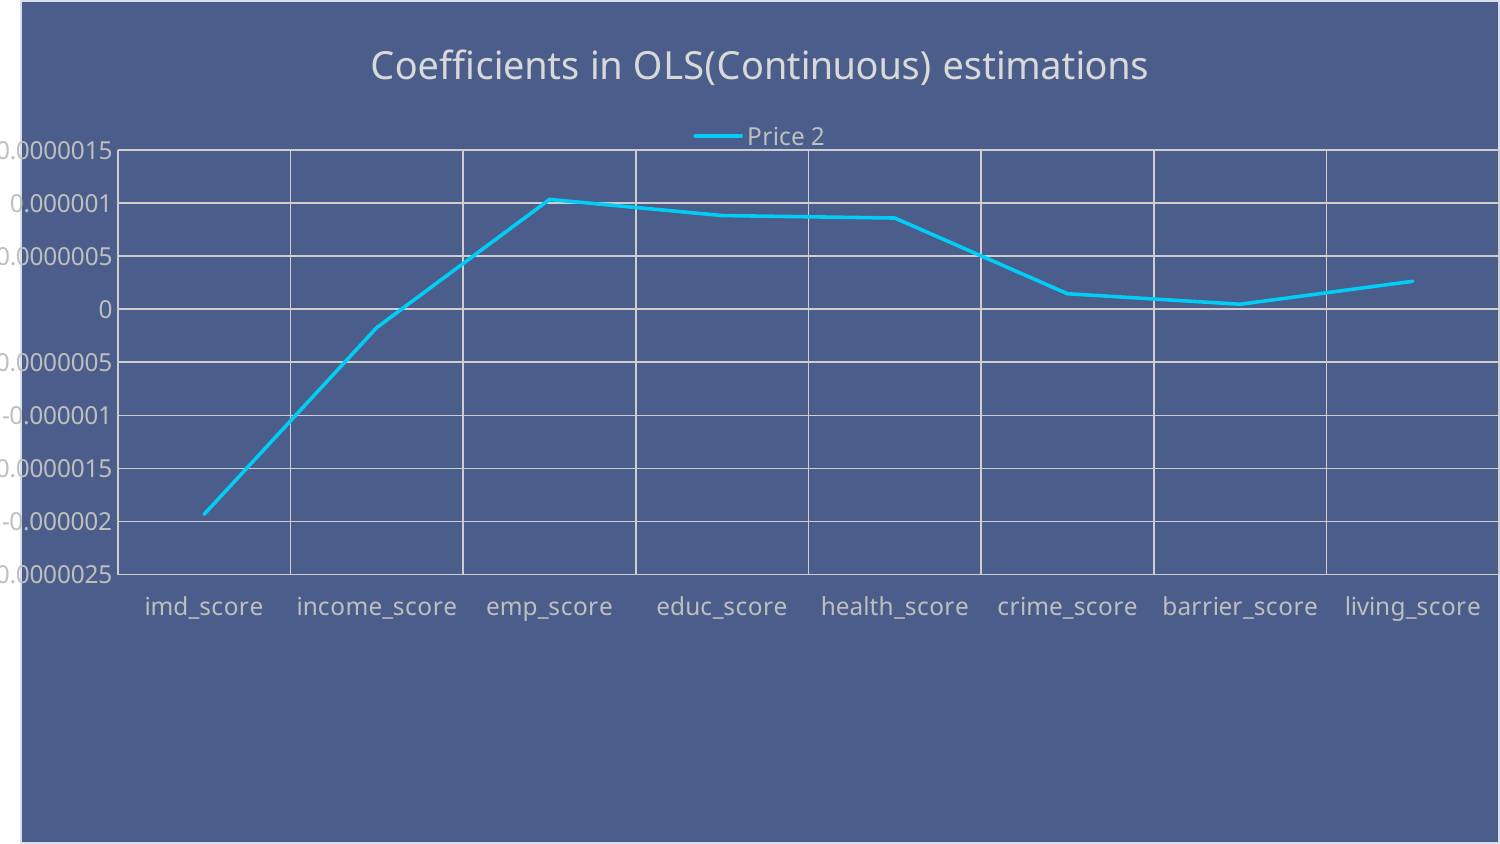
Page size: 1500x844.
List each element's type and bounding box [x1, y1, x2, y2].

chart [0, 0, 1500, 844]
